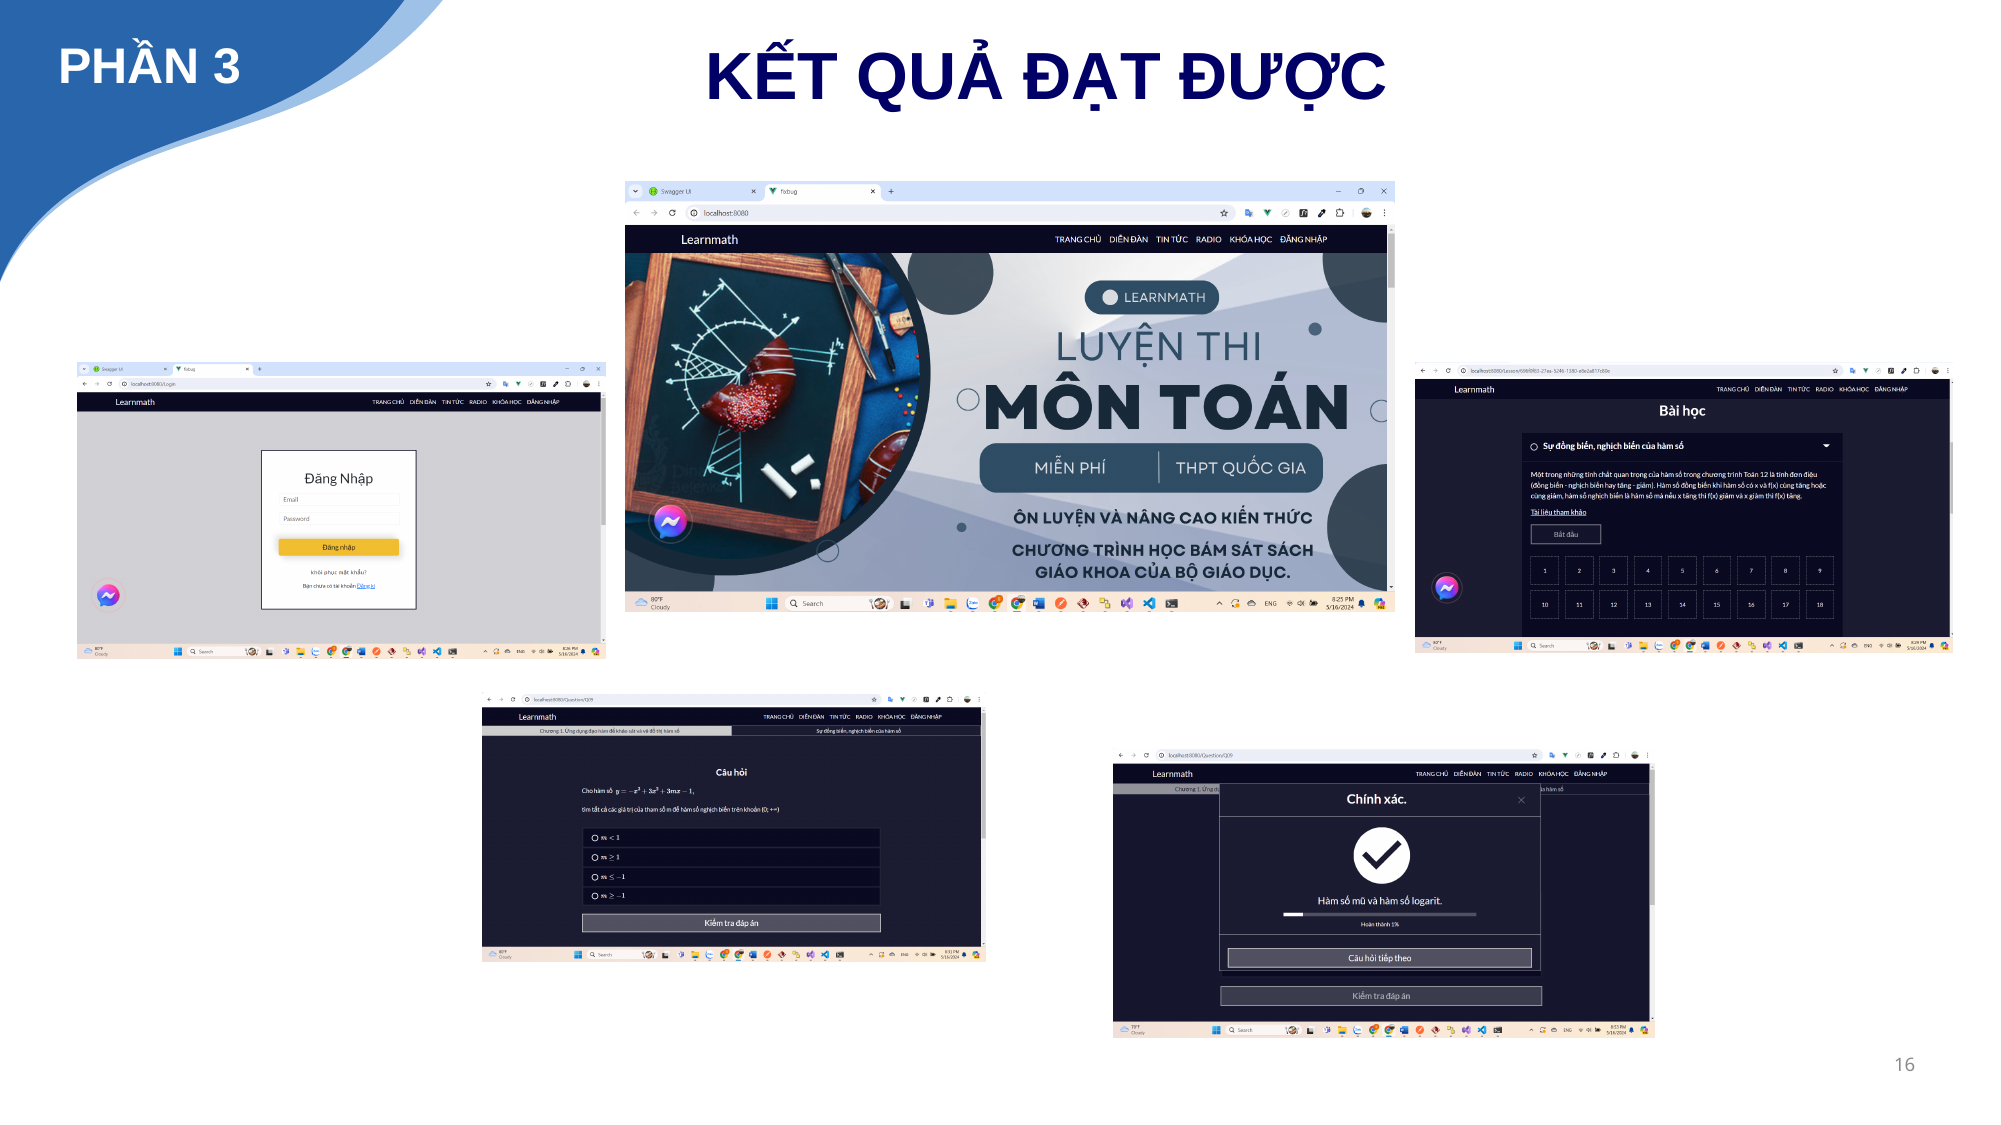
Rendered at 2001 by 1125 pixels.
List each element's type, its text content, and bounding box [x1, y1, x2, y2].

picture [77, 362, 606, 659]
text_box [0, 0, 443, 297]
picture [482, 692, 986, 962]
picture [1113, 748, 1655, 1038]
picture [625, 181, 1395, 612]
picture [1415, 362, 1953, 653]
text_box KẾT QUẢ ĐẠT ĐƯỢC [662, 25, 1432, 121]
slide_number 16 [1858, 1037, 1931, 1093]
